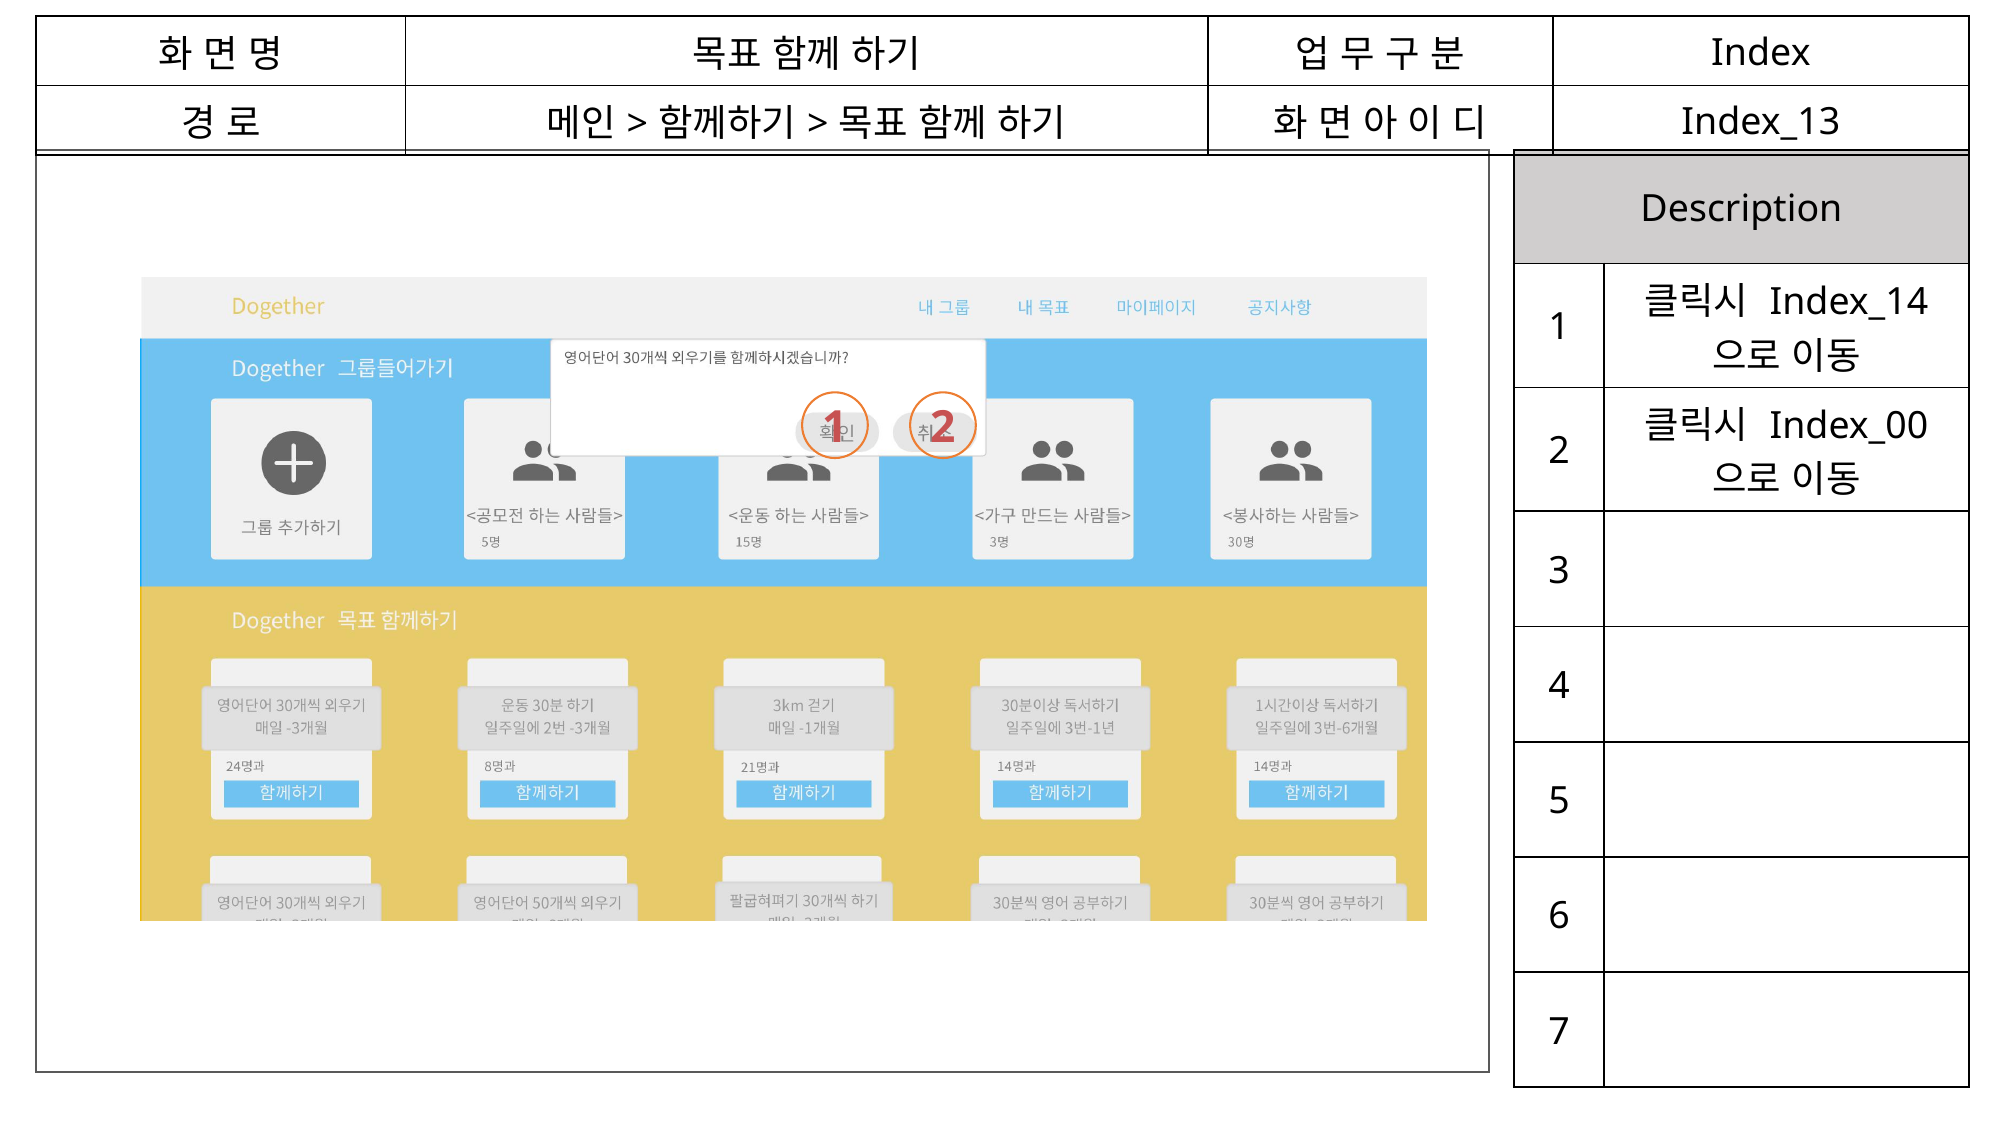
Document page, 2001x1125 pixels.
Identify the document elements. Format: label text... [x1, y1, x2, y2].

table_cell 4 [1515, 627, 1603, 741]
table_cell 경 로 [37, 86, 405, 154]
table_cell 5 [1515, 743, 1603, 856]
table_cell 1 [1515, 264, 1603, 387]
table_cell Index_13 [1554, 86, 1968, 154]
table_header 목표 함께 하기 [406, 17, 1207, 85]
text_box [35, 156, 1490, 1073]
table_cell [1605, 627, 1968, 741]
table_header Description [1515, 156, 1968, 263]
table_header Index [1554, 17, 1968, 85]
table_cell 3 [1515, 512, 1603, 626]
table_cell [1605, 512, 1968, 626]
table_cell [1605, 973, 1968, 1086]
table_header 업 무 구 분 [1209, 17, 1552, 85]
picture [140, 277, 1427, 921]
table_cell 화 면 아 이 디 [1209, 86, 1552, 154]
table_cell 6 [1515, 858, 1603, 971]
table_cell 메인>함께하기>목표 함께 하기 [406, 86, 1207, 154]
table_header 화 면 명 [37, 17, 405, 85]
table_cell [1605, 858, 1968, 971]
table_cell 클릭시 Index_14 으로 이동 [1605, 264, 1968, 387]
table_cell [1605, 743, 1968, 856]
table_cell 2 [1515, 388, 1603, 510]
table_cell 7 [1515, 973, 1603, 1086]
table_cell 클릭시 Index_00 으로 이동 [1605, 388, 1968, 510]
